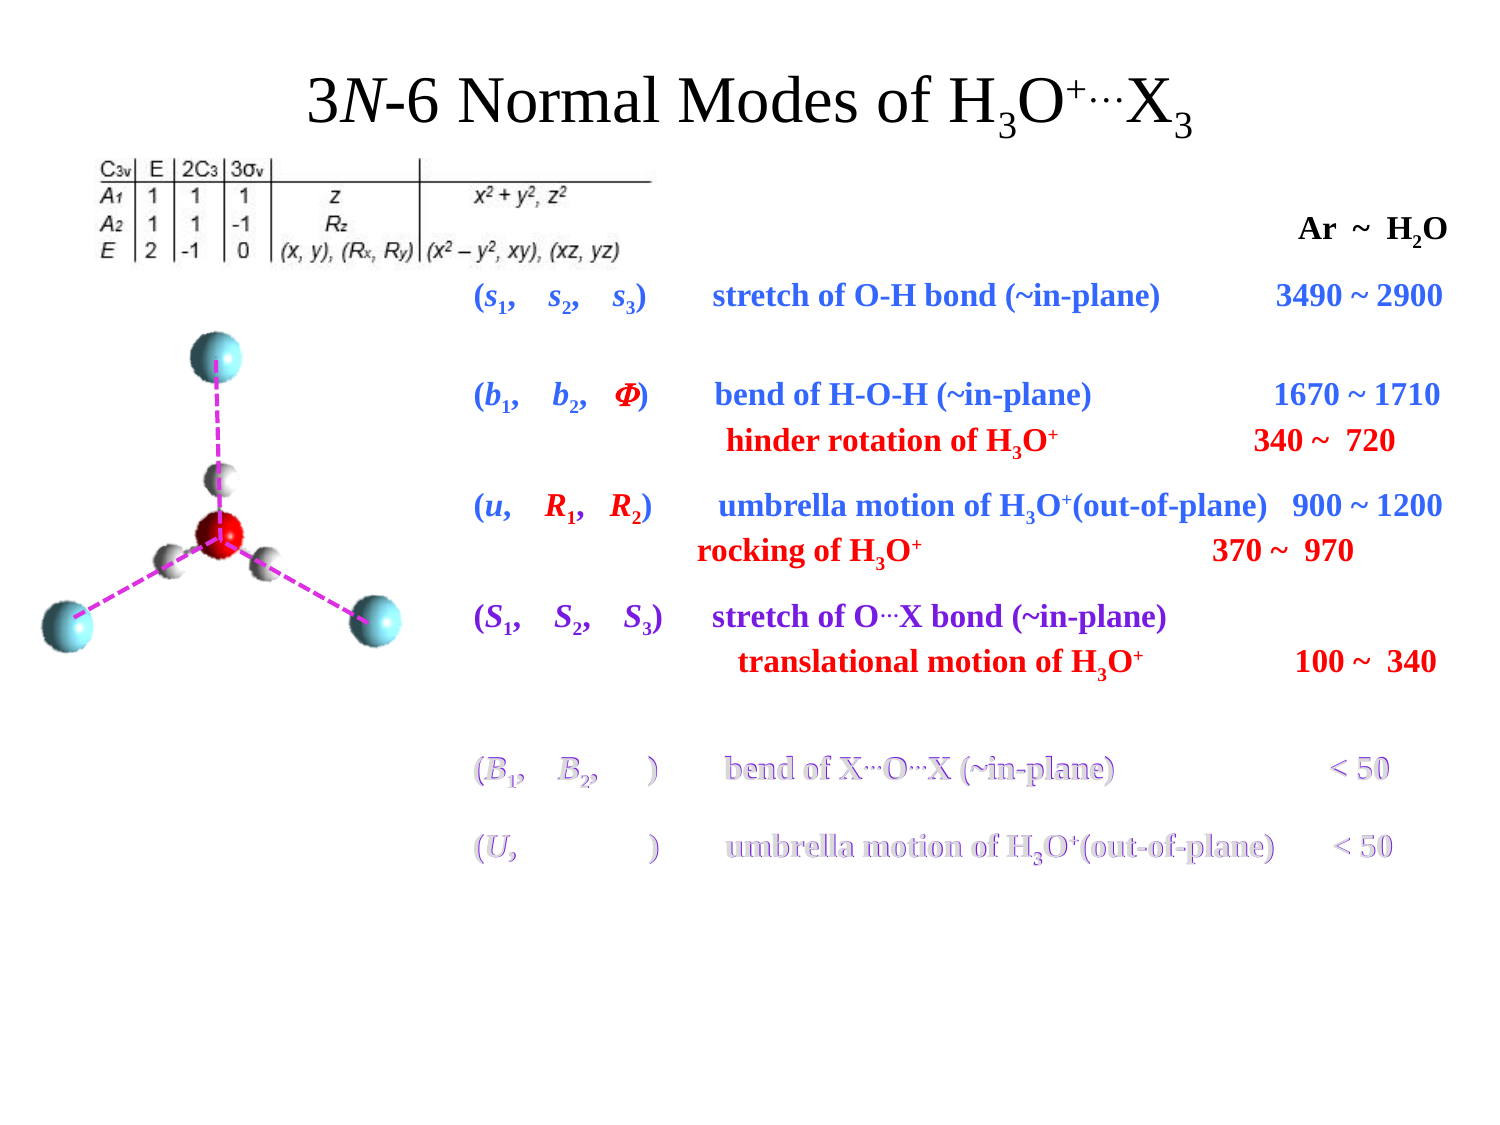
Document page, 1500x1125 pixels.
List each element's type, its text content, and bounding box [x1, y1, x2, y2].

text_box (S1, S2, S3) stretch of O…X bond (~in-plane) translational motion of H3O+ 100 ~ 340 [458, 586, 1474, 693]
text_box (B1, B2, ) bend of X…O…X (~in-plane) < 50 [458, 739, 1480, 800]
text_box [223, 540, 369, 624]
text_box (s1, s2, s3) stretch of O-H bond (~in-plane) 3490 ~ 2900 [459, 266, 1500, 327]
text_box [73, 536, 221, 618]
text_box (b1, b2, F) bend of H-O-H (~in-plane) 1670 ~ 1710 hinder rotation of H3O+ 340 ~ 720 [459, 364, 1483, 471]
picture [10, 371, 399, 749]
text_box Ar ~ H2O [1258, 199, 1476, 260]
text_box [215, 357, 221, 535]
text_box (u, R1, R2) umbrella motion of H3O+(out-of-plane) 900 ~ 1200 rocking of H3O+ 370 ~ 970 [458, 475, 1480, 582]
picture [93, 158, 660, 278]
text_box (U, ) umbrella motion of H3O+(out-of-plane) < 50 [459, 816, 1500, 877]
title 3N-6 Normal Modes of H3O+…X3 [0, 7, 1500, 195]
text_box (U, ) umbrella motion of H3O+(out-of-plane) < 50 [457, 817, 1467, 878]
